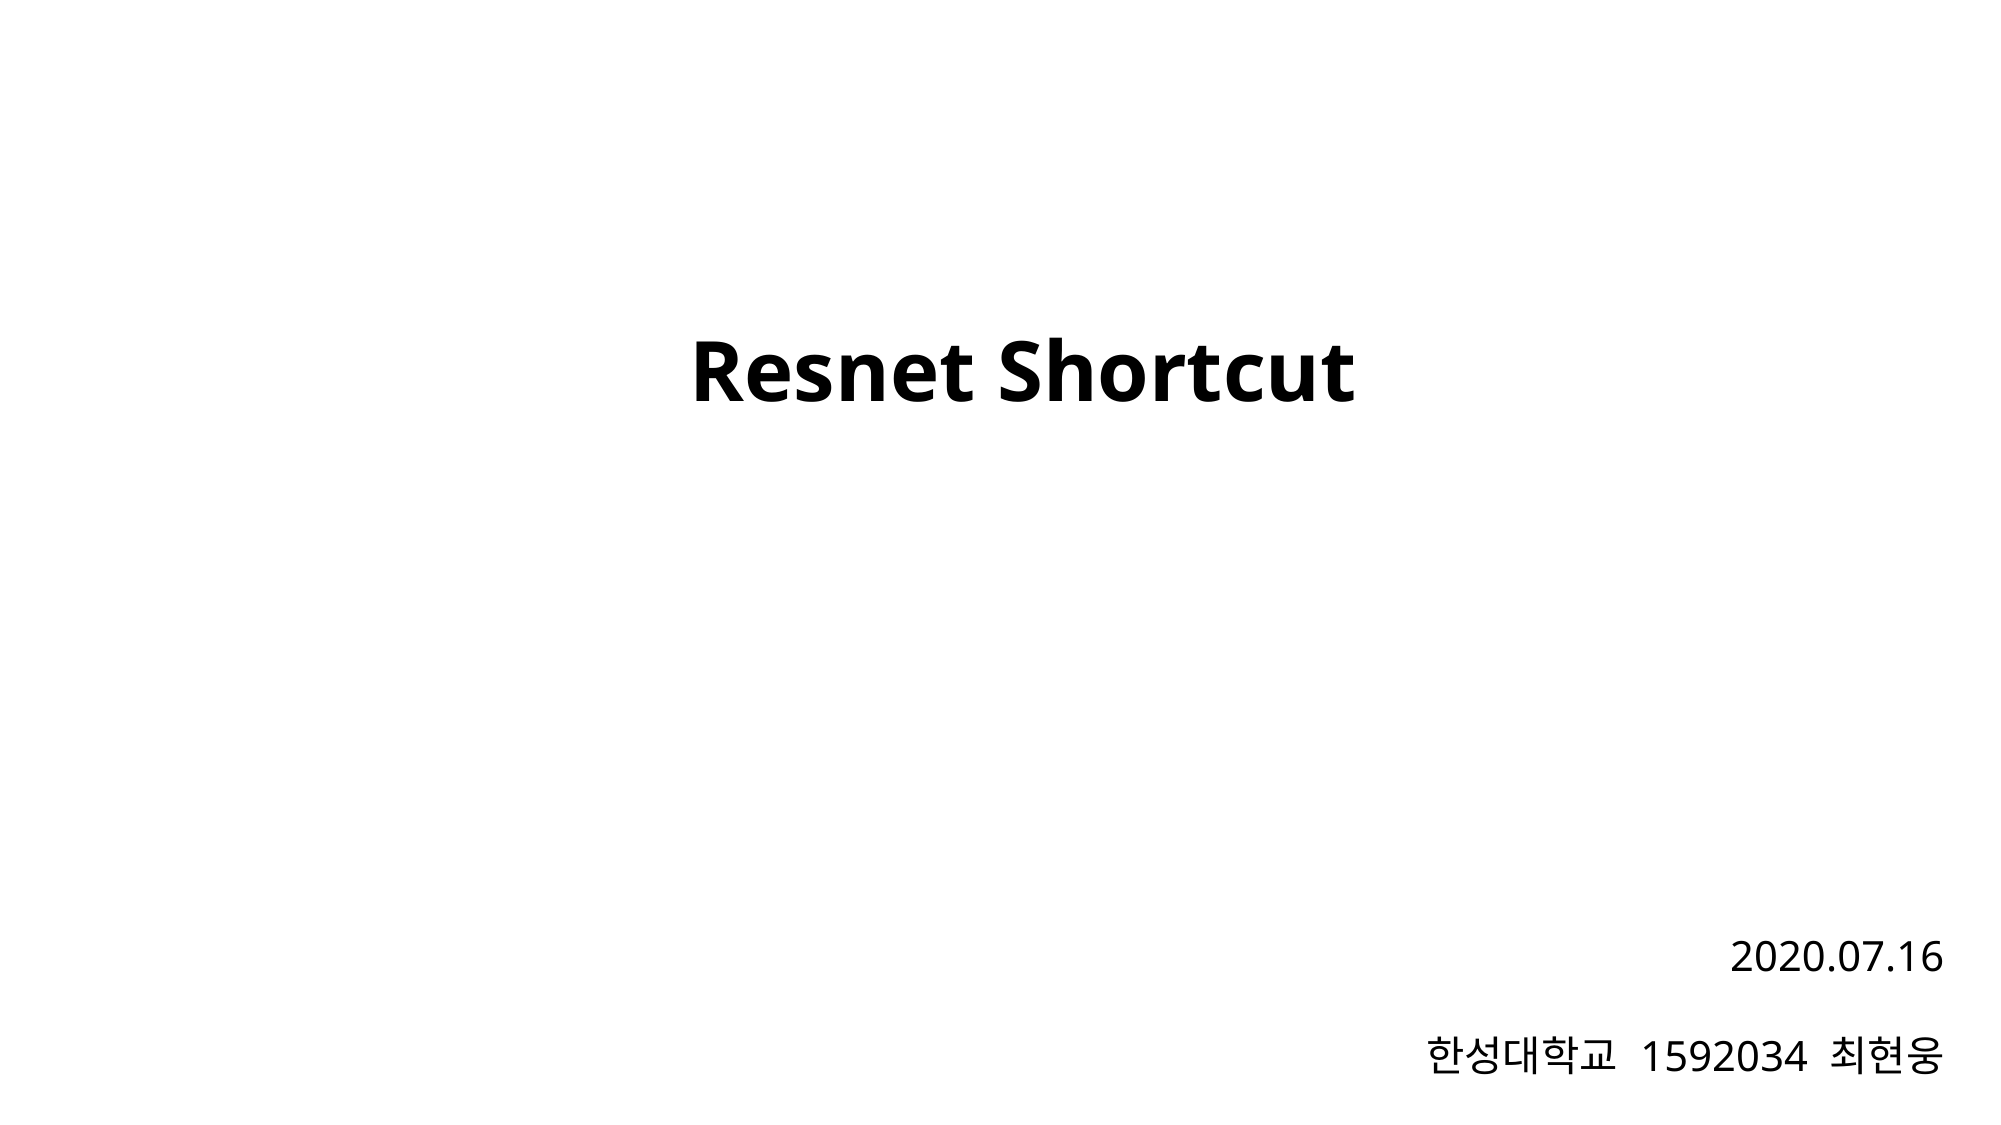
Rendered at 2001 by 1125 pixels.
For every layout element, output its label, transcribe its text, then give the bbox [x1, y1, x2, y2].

text_box 2020.07.16 한성대학교 1592034 최현웅 [1194, 872, 1960, 1088]
text_box Resnet Shortcut [675, 310, 1440, 426]
